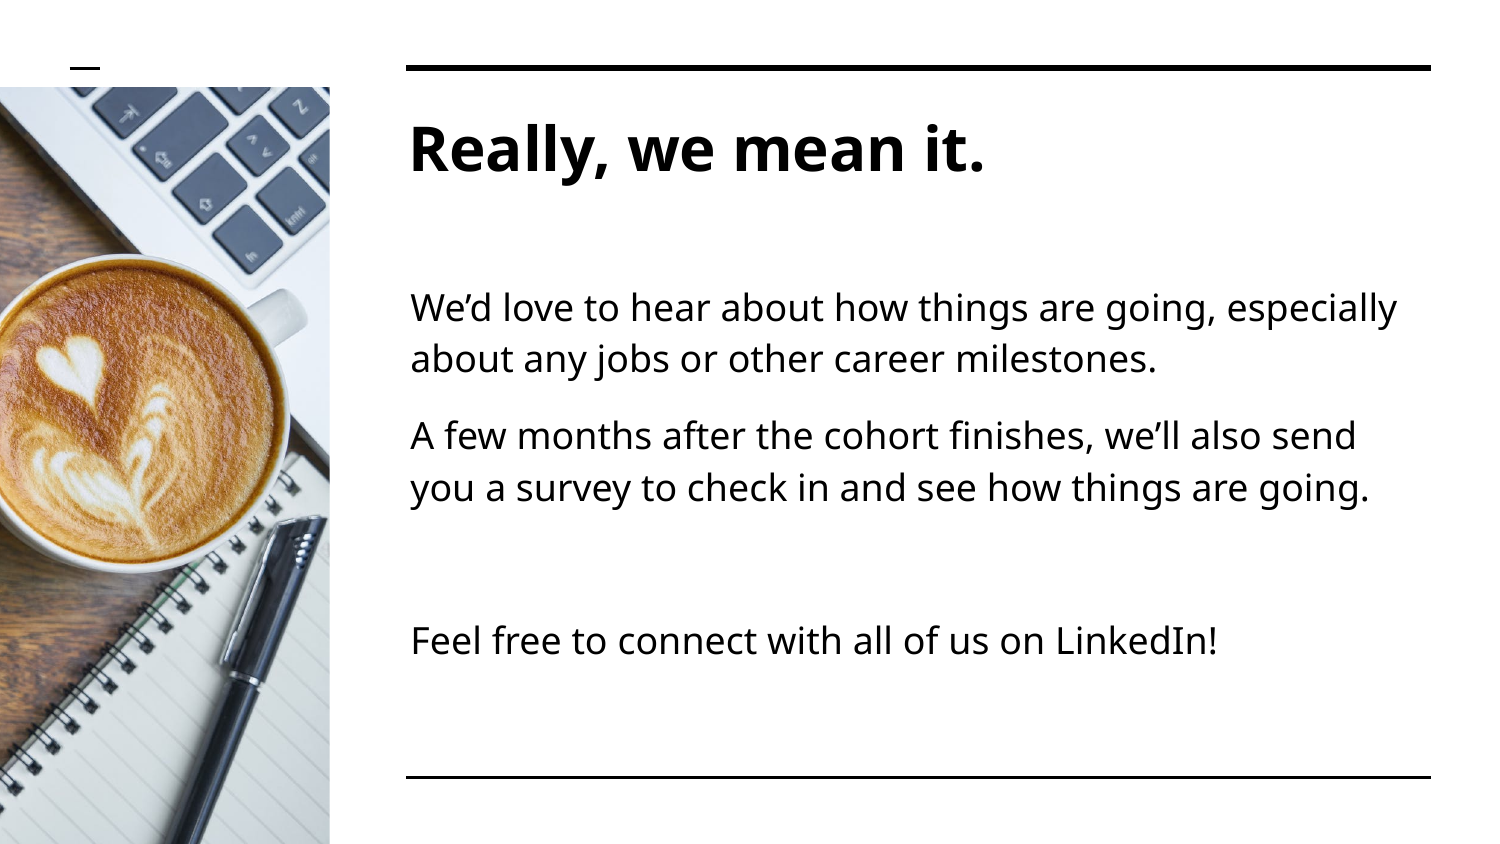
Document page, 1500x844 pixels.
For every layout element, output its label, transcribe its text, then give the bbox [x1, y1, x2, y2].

list We’d love to hear about how things are going, especially about any jobs or other career milestones. A few months after the cohort finishes, we’ll also send you a survey to check in and see how things are going. Feel free to connect with all of us on LinkedIn! [395, 261, 1433, 755]
picture [0, 86, 330, 844]
title Really, we mean it. [393, 94, 1431, 199]
